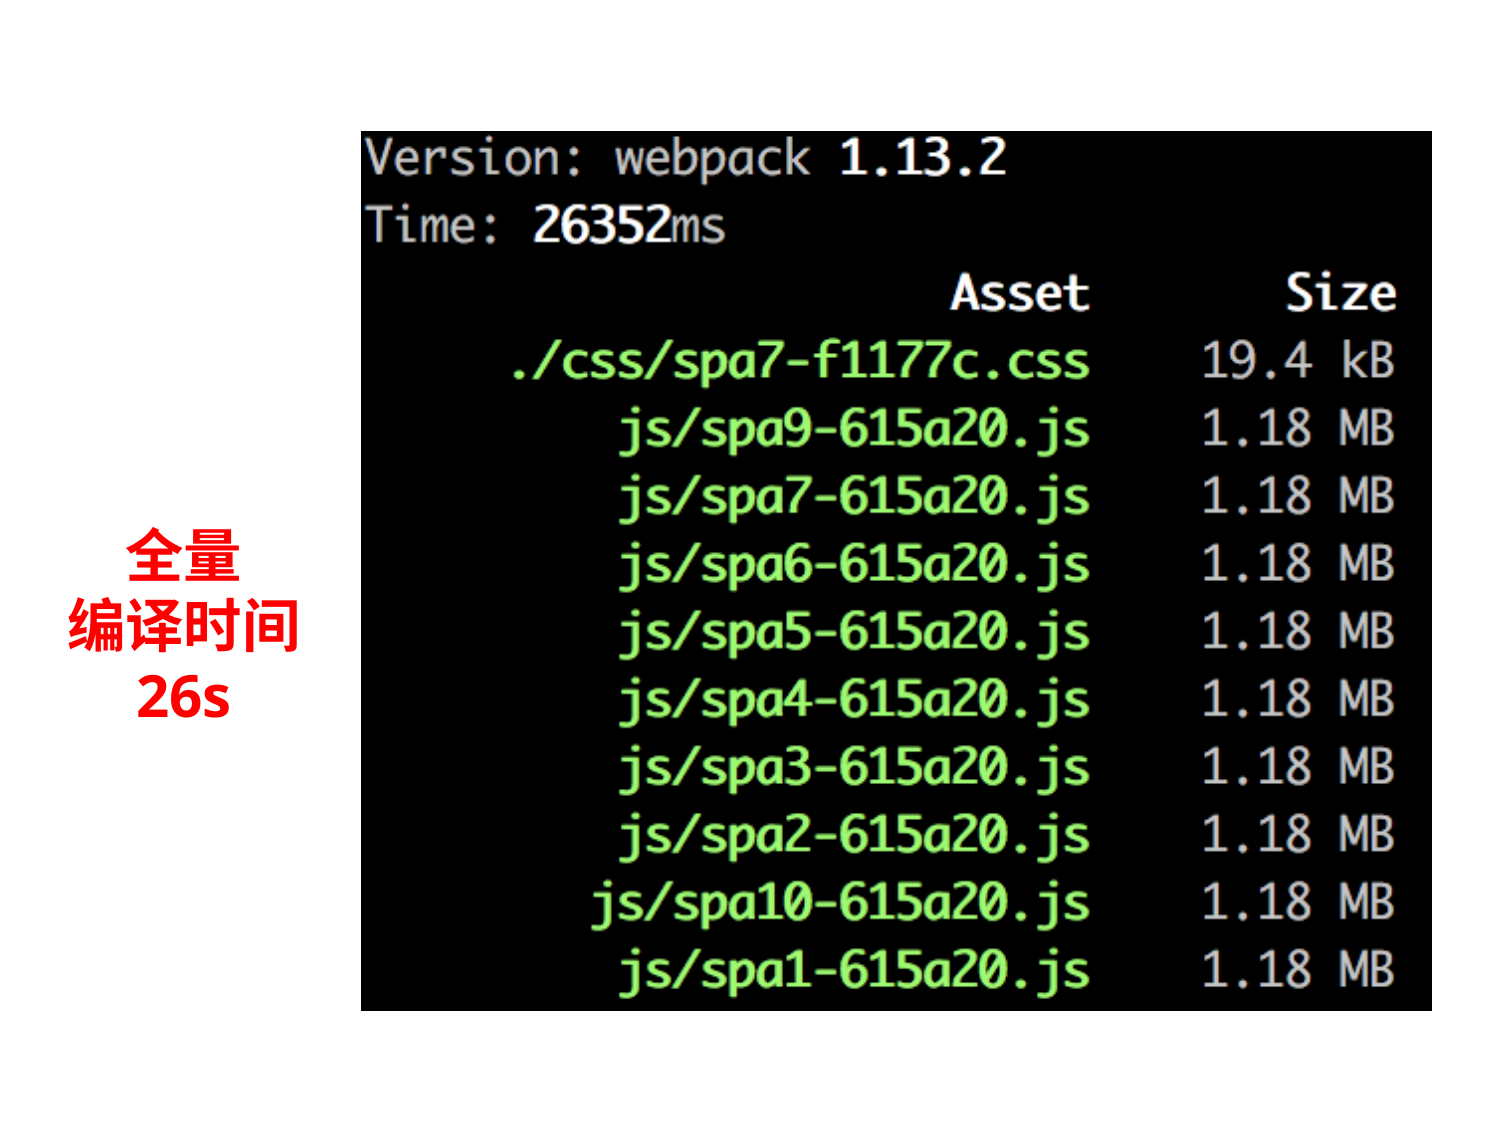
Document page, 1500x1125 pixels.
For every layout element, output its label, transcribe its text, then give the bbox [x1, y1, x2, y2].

picture [361, 131, 1432, 1012]
text_box 全量 编译时间 26s [45, 511, 323, 737]
